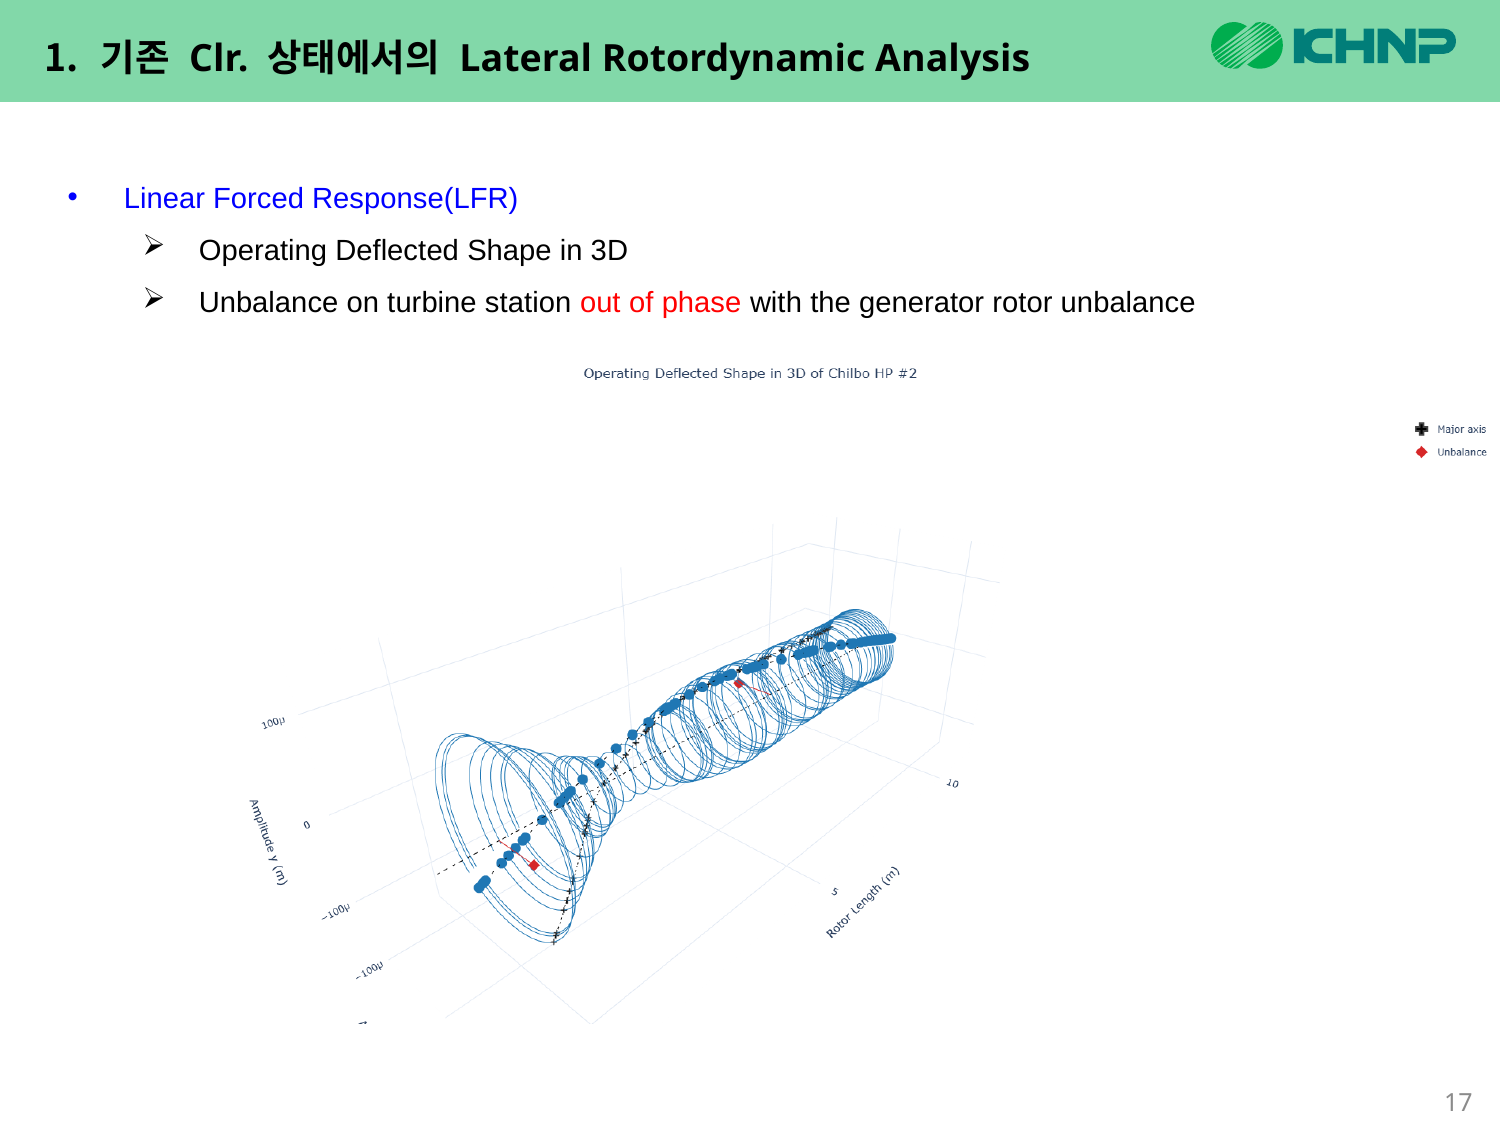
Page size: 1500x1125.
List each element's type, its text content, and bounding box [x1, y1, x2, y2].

picture [0, 337, 1500, 1087]
text_box 기존 Clr. 상태에서의 Lateral Rotordynamic Analysis [29, 26, 1500, 87]
slide_number 17 [1175, 1095, 1488, 1125]
text_box Linear Forced Response(LFR) Operating Deflected Shape in 3D Unbalance on turbine station out of phase with the generator rotor unbalance [52, 154, 1424, 327]
